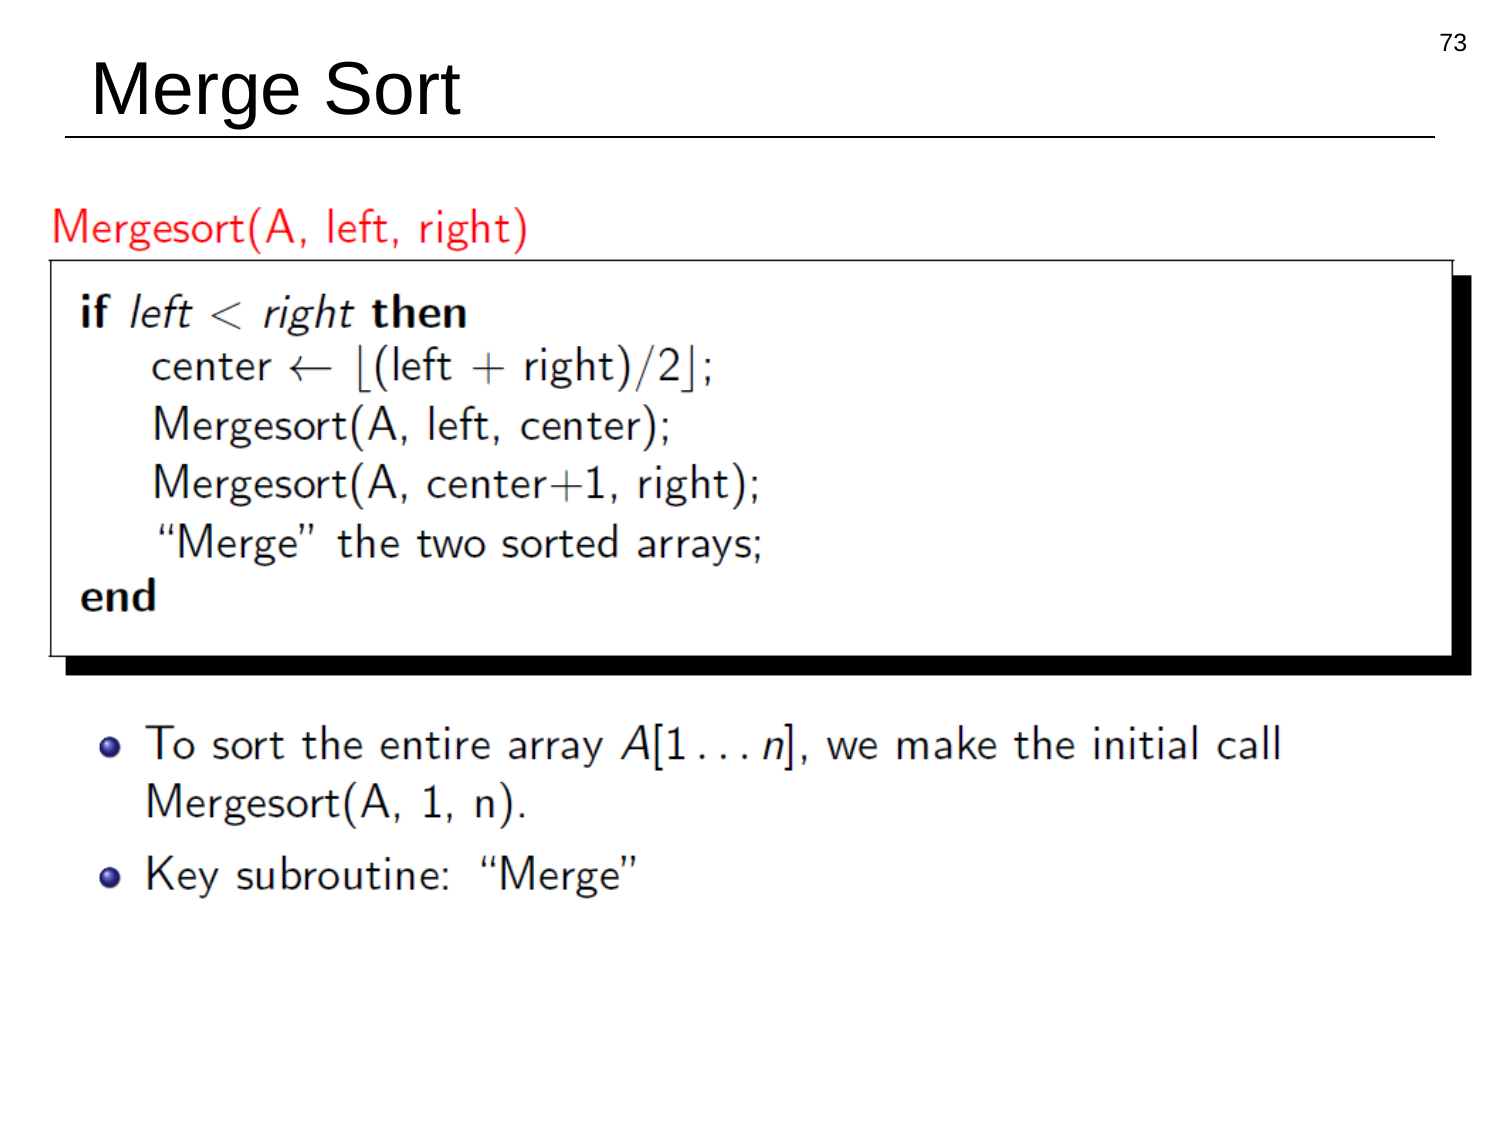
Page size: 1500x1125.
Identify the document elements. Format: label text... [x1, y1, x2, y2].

title Merge Sort [75, 20, 1425, 138]
slide_number 73 [1131, 18, 1483, 62]
picture [29, 196, 1483, 941]
